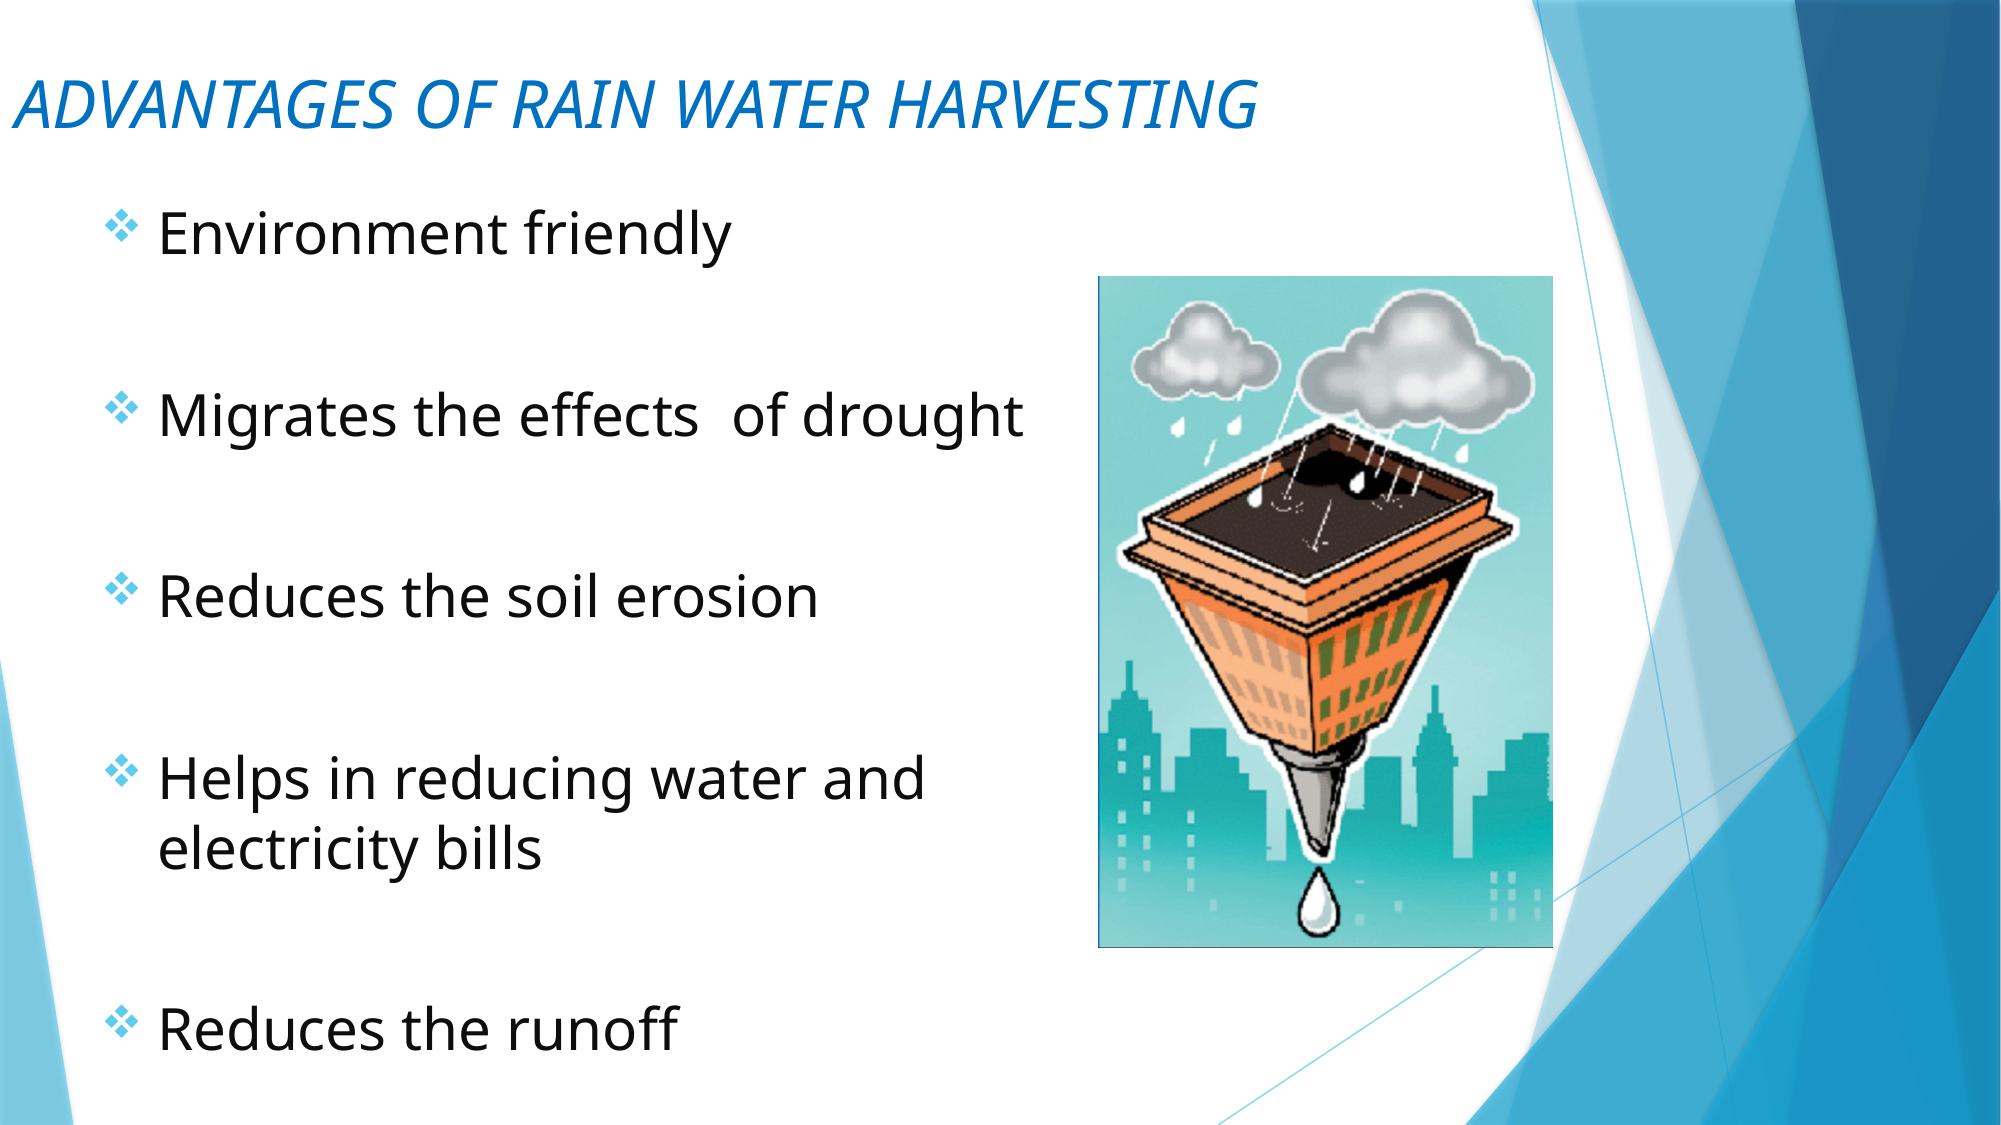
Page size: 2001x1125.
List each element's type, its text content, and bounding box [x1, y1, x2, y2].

title ADVANTAGES OF RAIN WATER HARVESTING [0, 53, 1886, 243]
list Environment friendly Migrates the effects of drought Reduces the soil erosion Helps in reducing water and electricity bills Reduces the runoff [85, 189, 1110, 1072]
picture [1097, 276, 1553, 949]
